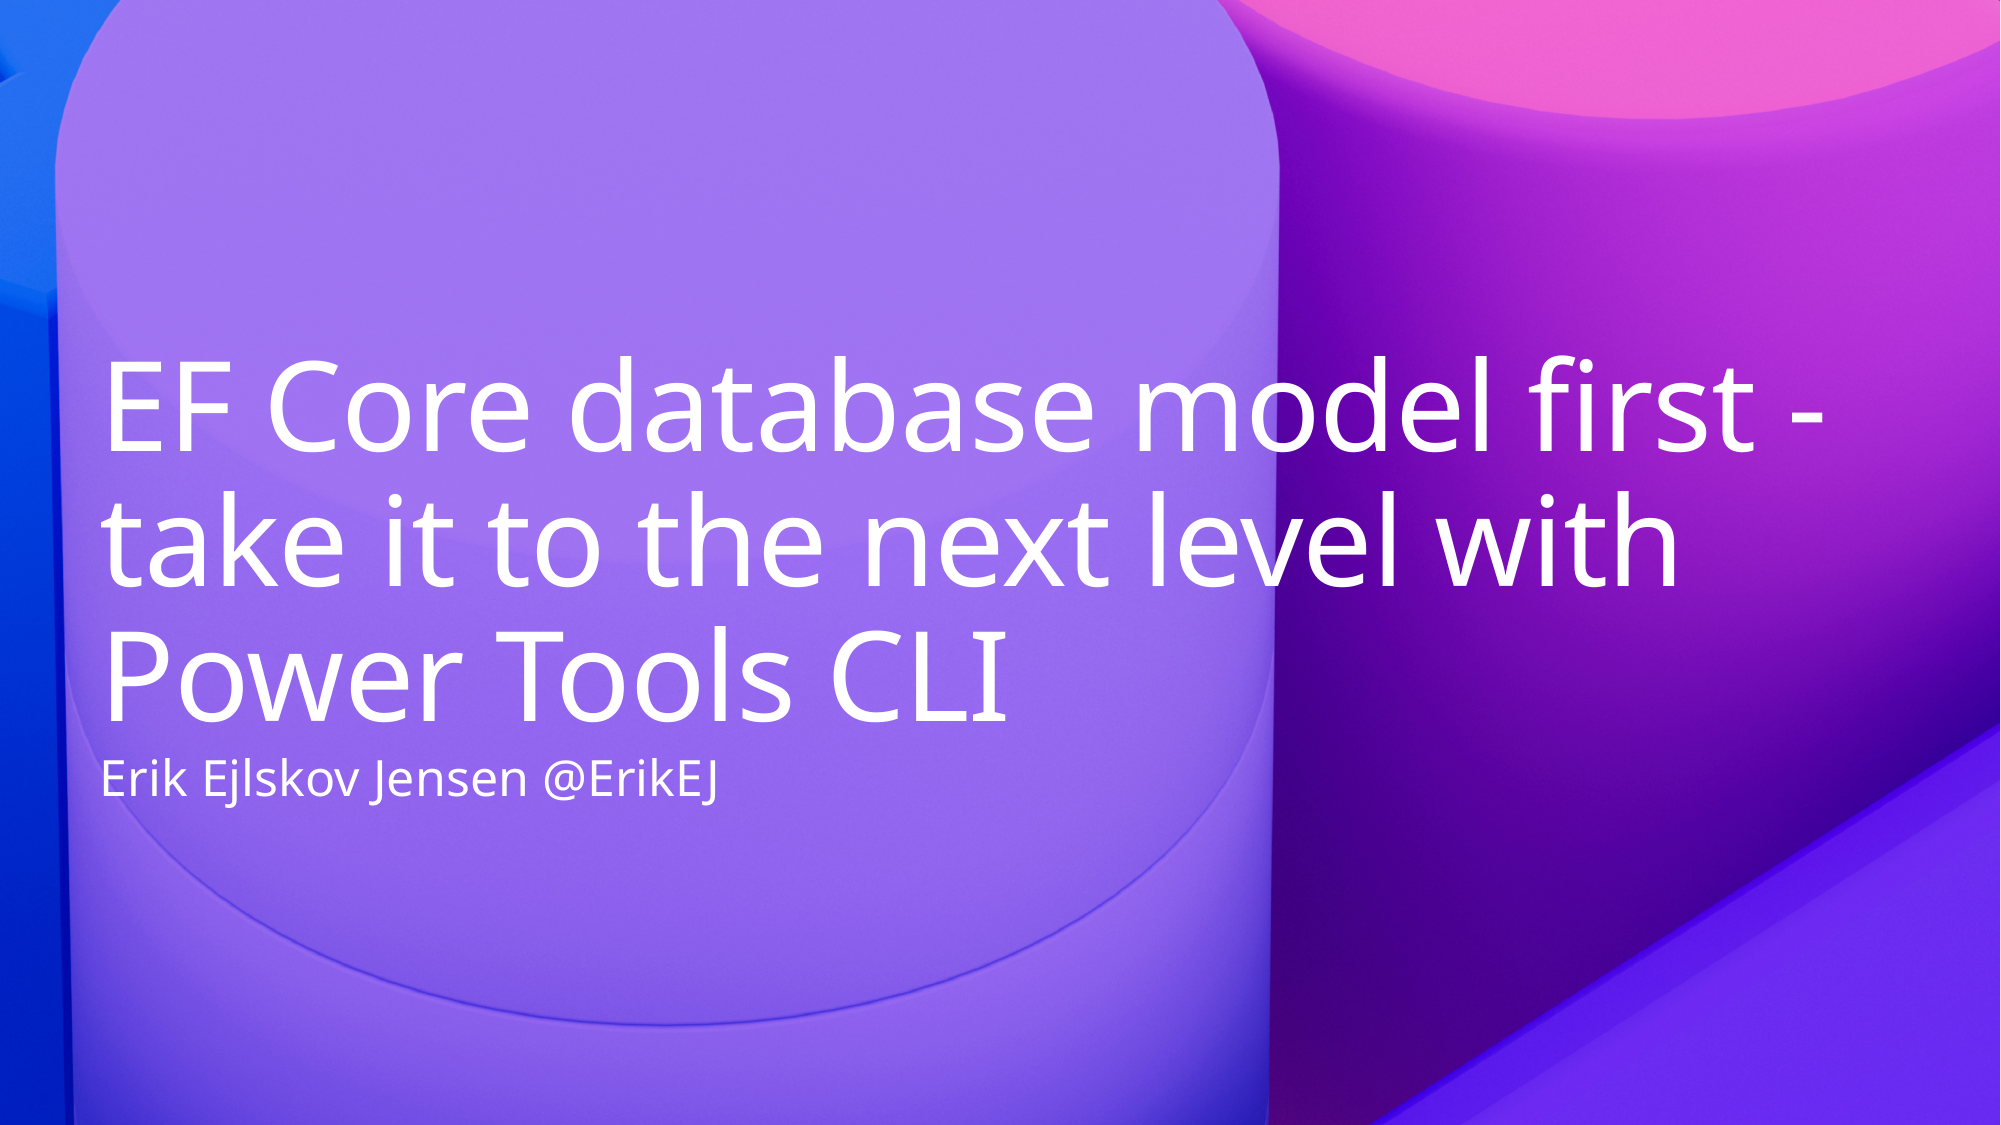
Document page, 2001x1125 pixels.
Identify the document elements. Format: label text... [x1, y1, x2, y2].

title EF Core database model first -take it to the next level with Power Tools CLI [99, 280, 1900, 749]
list Erik Ejlskov Jensen @ErikEJ [99, 752, 1900, 999]
picture [0, 0, 2001, 1125]
